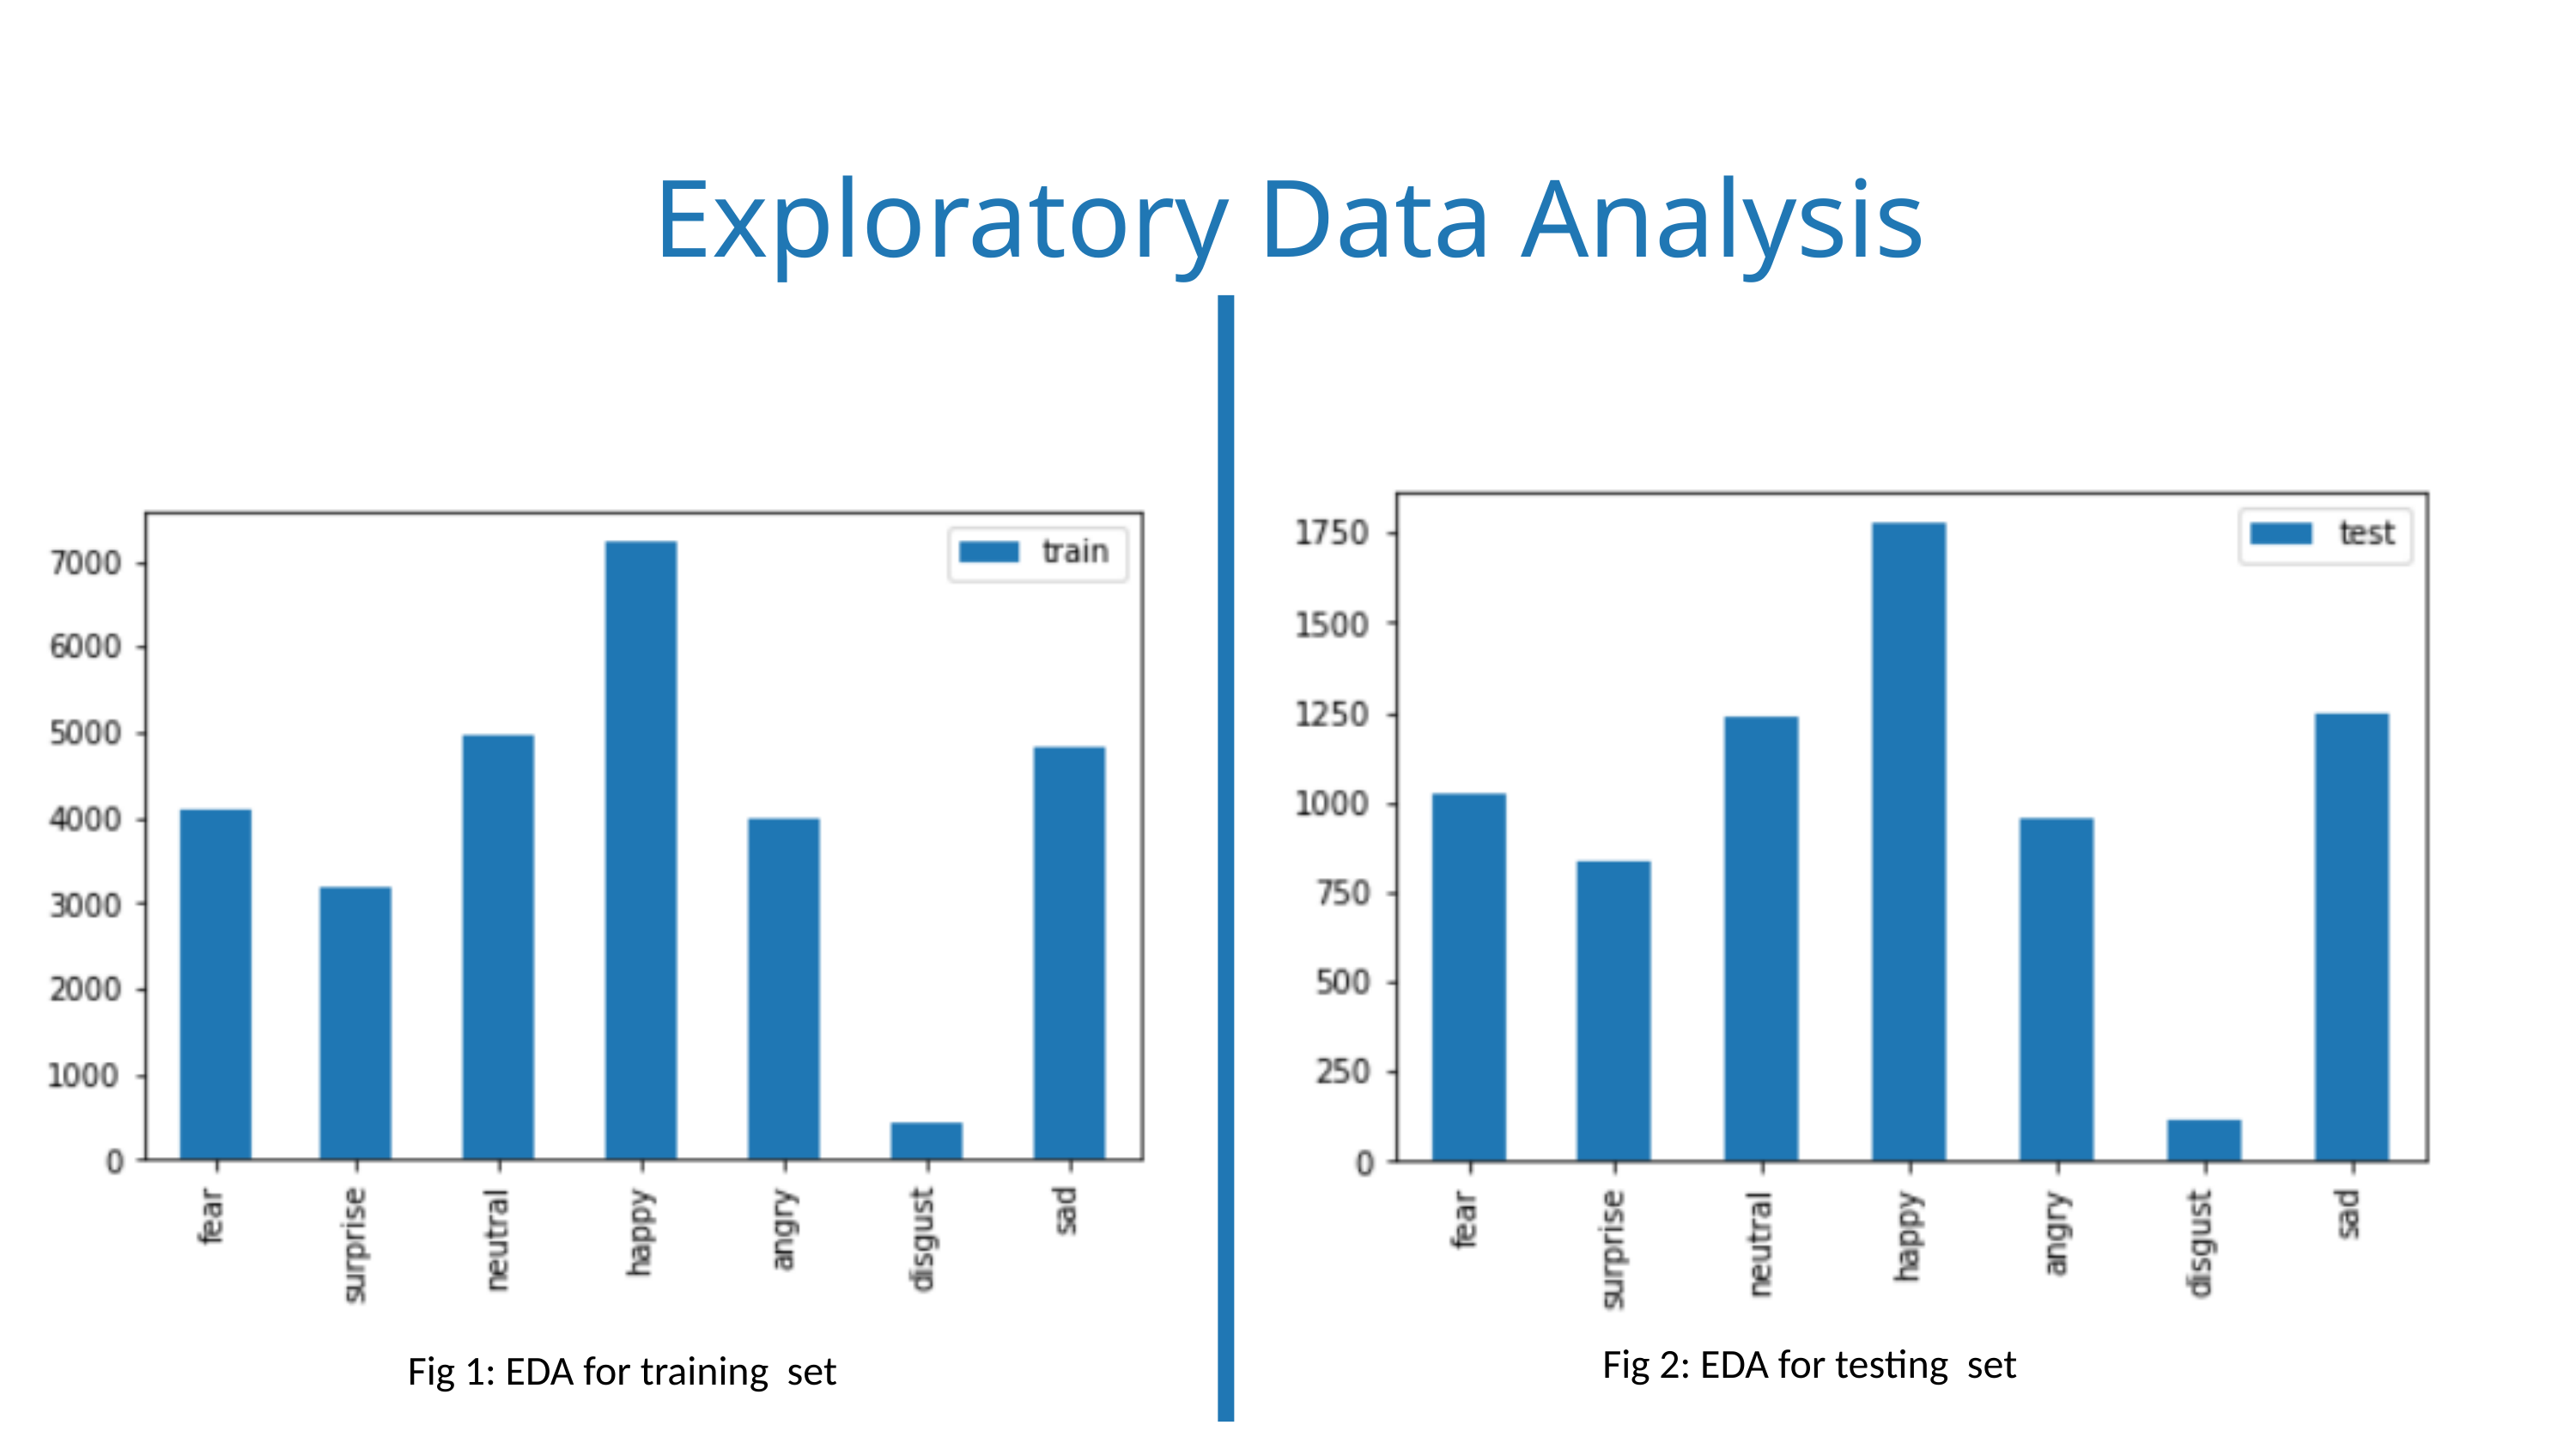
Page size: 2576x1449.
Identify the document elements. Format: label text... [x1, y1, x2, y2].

picture [1287, 468, 2458, 1321]
picture [31, 487, 1165, 1316]
text_box [1218, 294, 1235, 1422]
text_box Exploratory Data Analysis [542, 129, 2038, 279]
text_box Fig 2: EDA for testing set [1288, 1331, 2351, 1393]
text_box Fig 1: EDA for training set [100, 1337, 1163, 1400]
